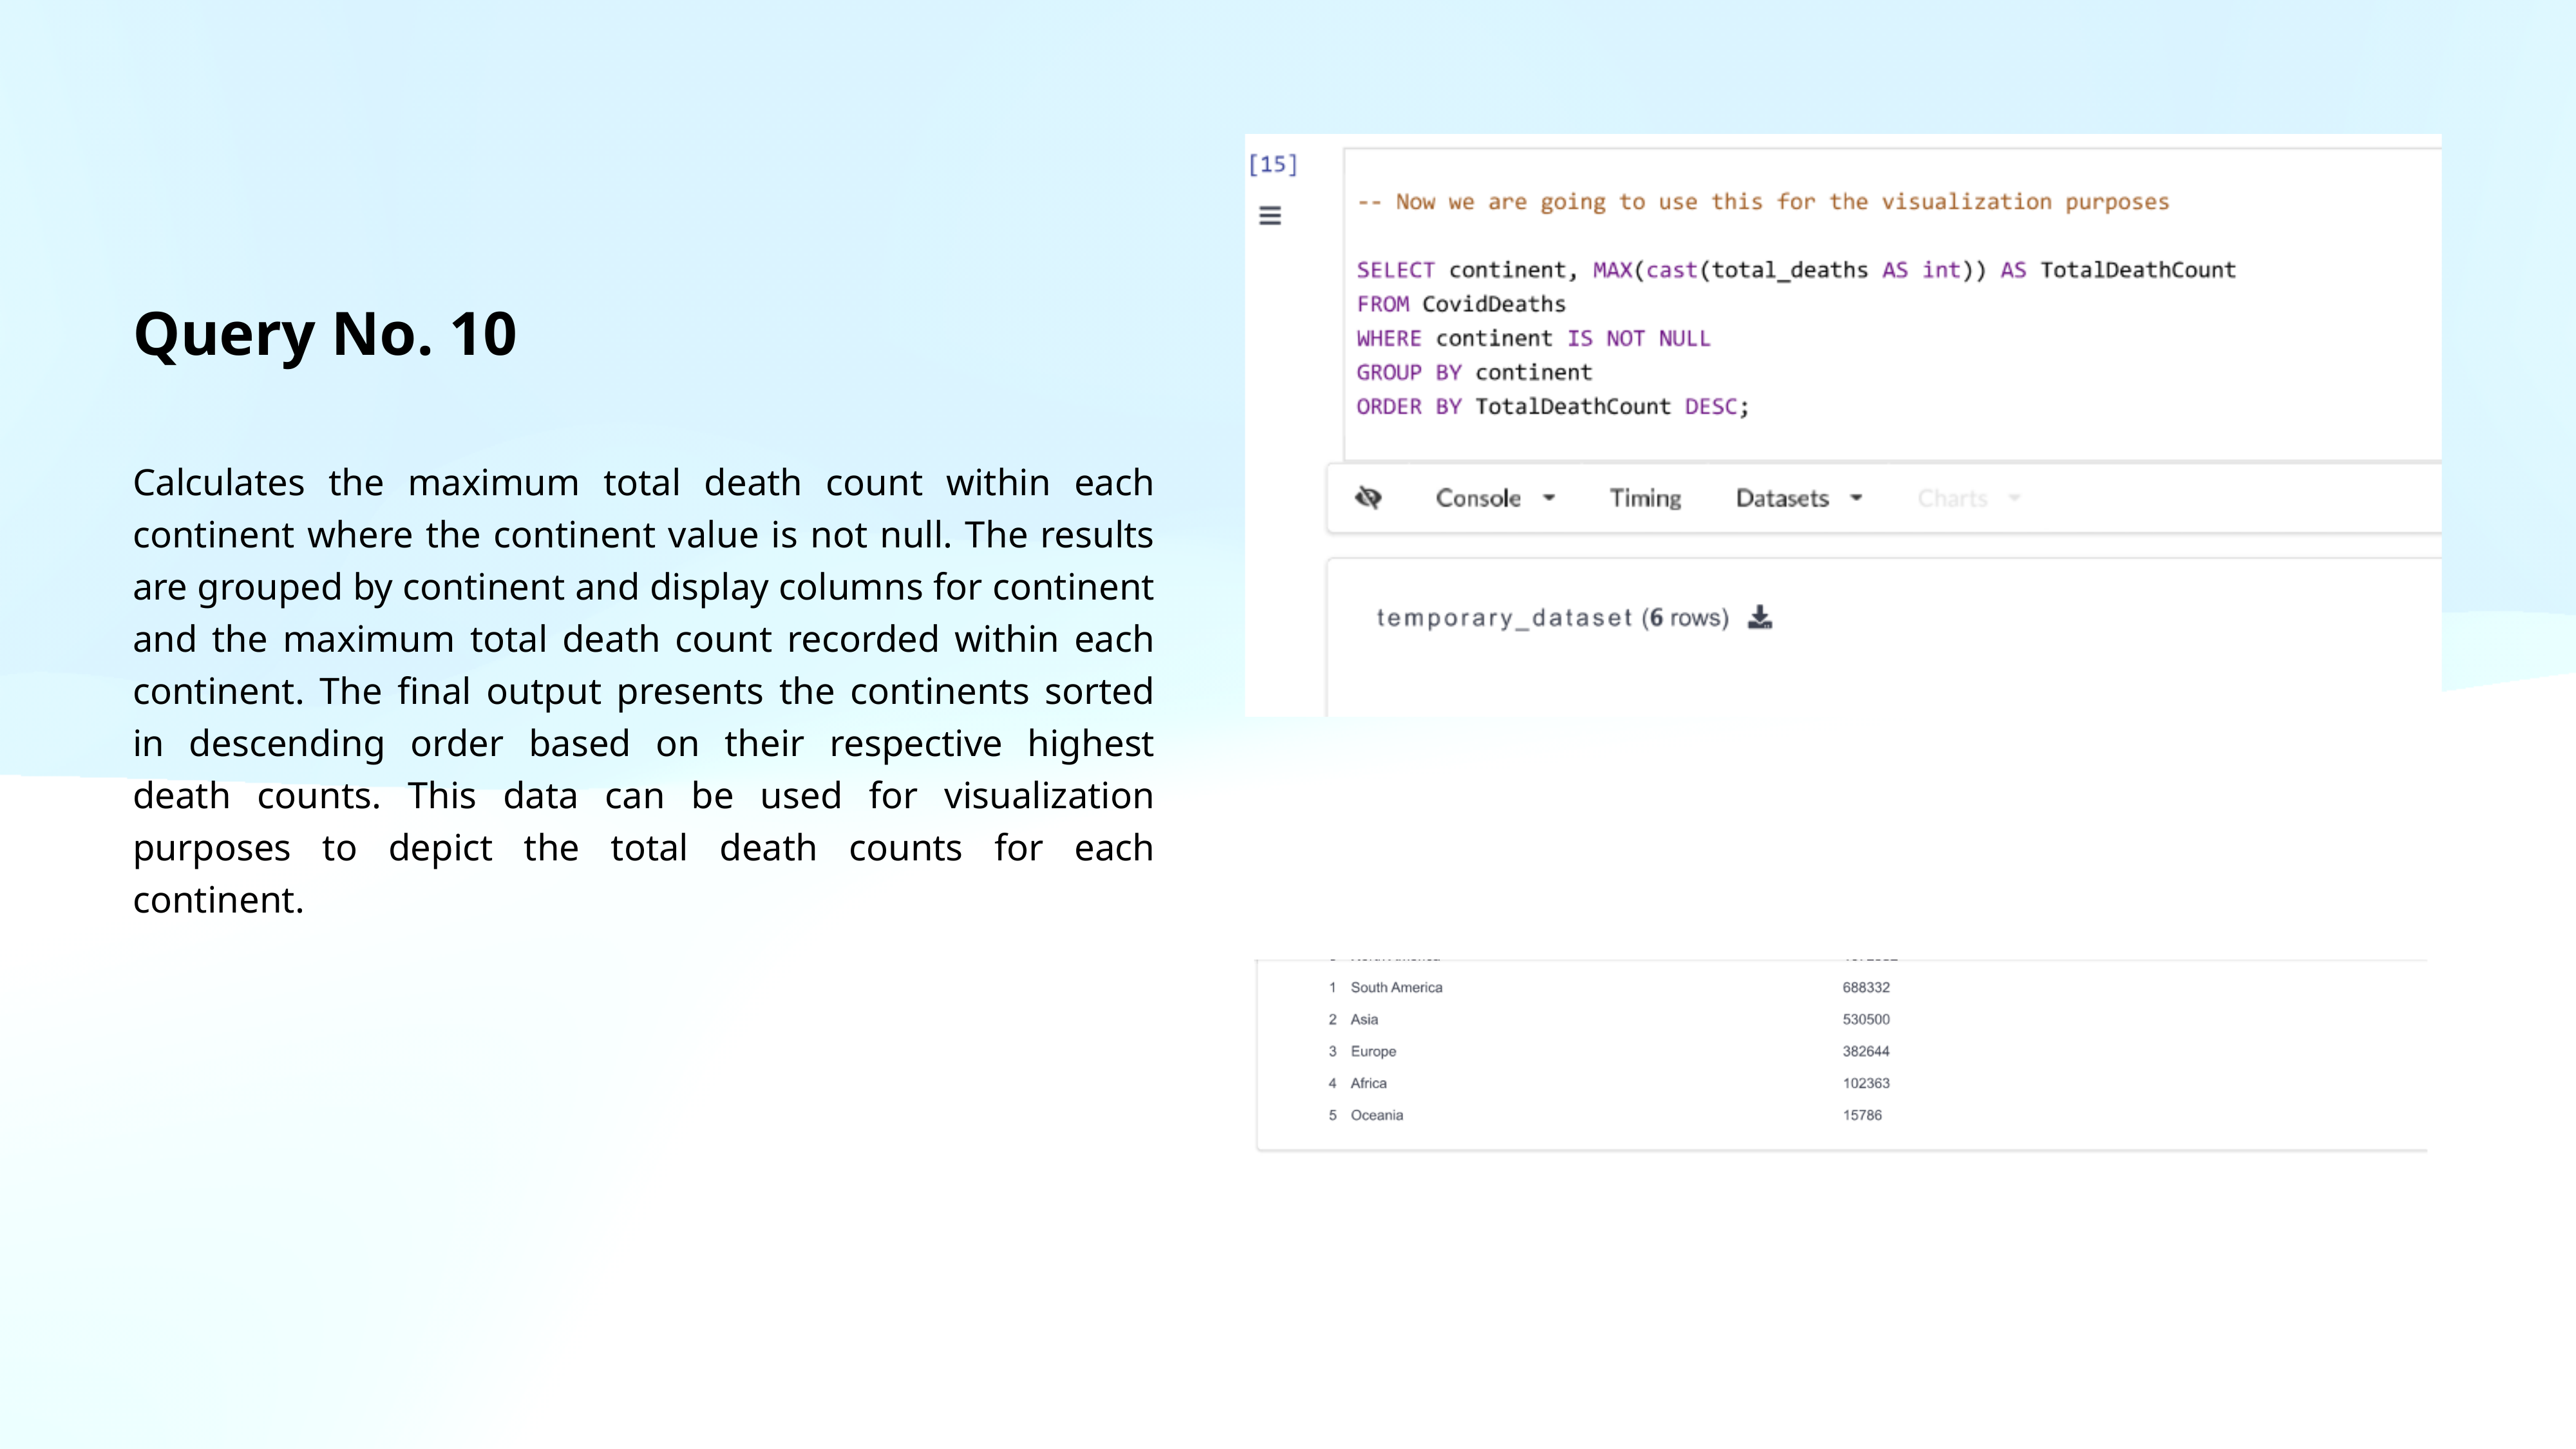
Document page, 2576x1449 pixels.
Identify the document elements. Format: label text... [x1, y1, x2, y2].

picture [0, 0, 2576, 1449]
list Query No. 10 Calculates the maximum total death count within each continent where the continent value is not null. The results are grouped by continent and display columns for continent and the maximum total death count recorded within each continent. The final output presents the continents sorted in descending order based on their respective highest death counts. This data can be used for visualization purposes to depict the total death counts for each continent. [127, 289, 1161, 859]
